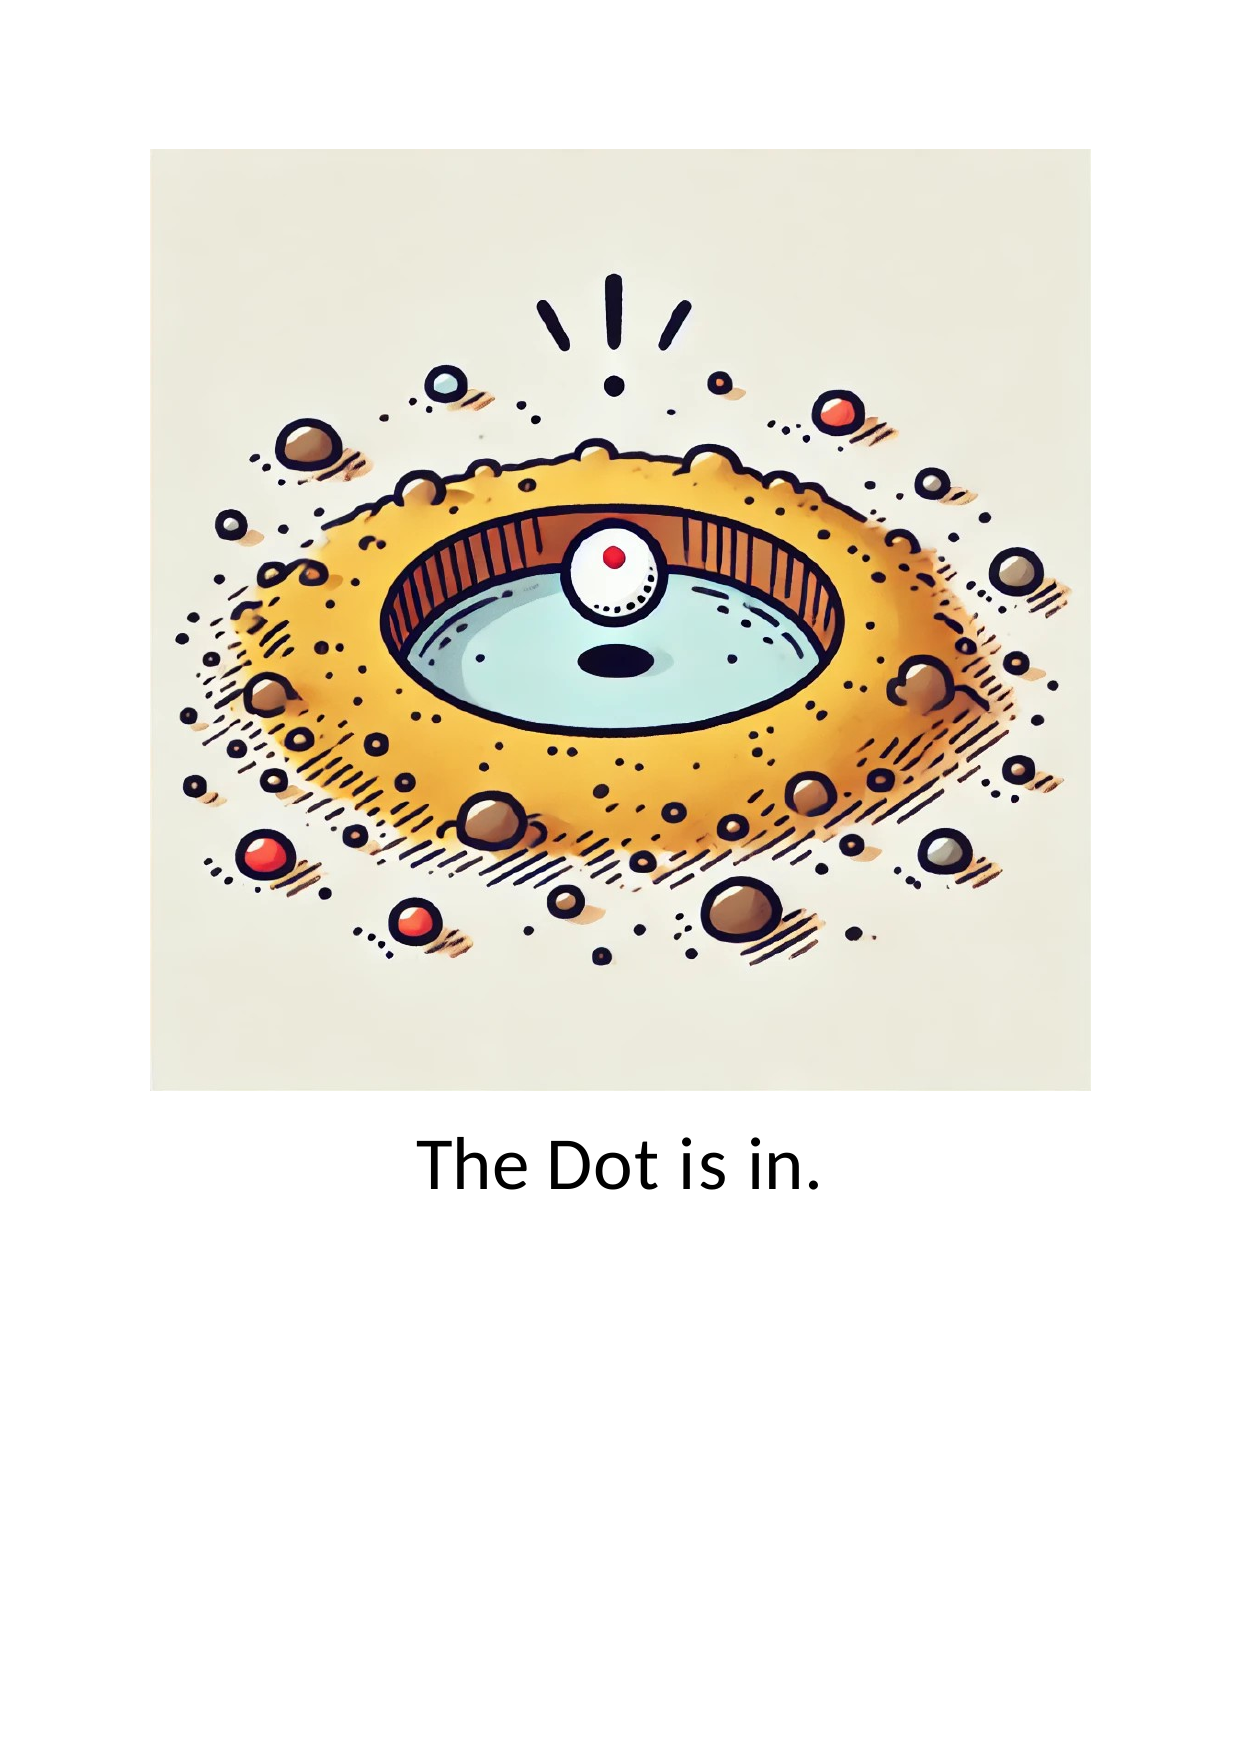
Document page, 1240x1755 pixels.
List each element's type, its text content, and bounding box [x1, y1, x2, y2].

text_box The Dot is in. [147, 1112, 1091, 1205]
picture [149, 149, 1091, 1091]
